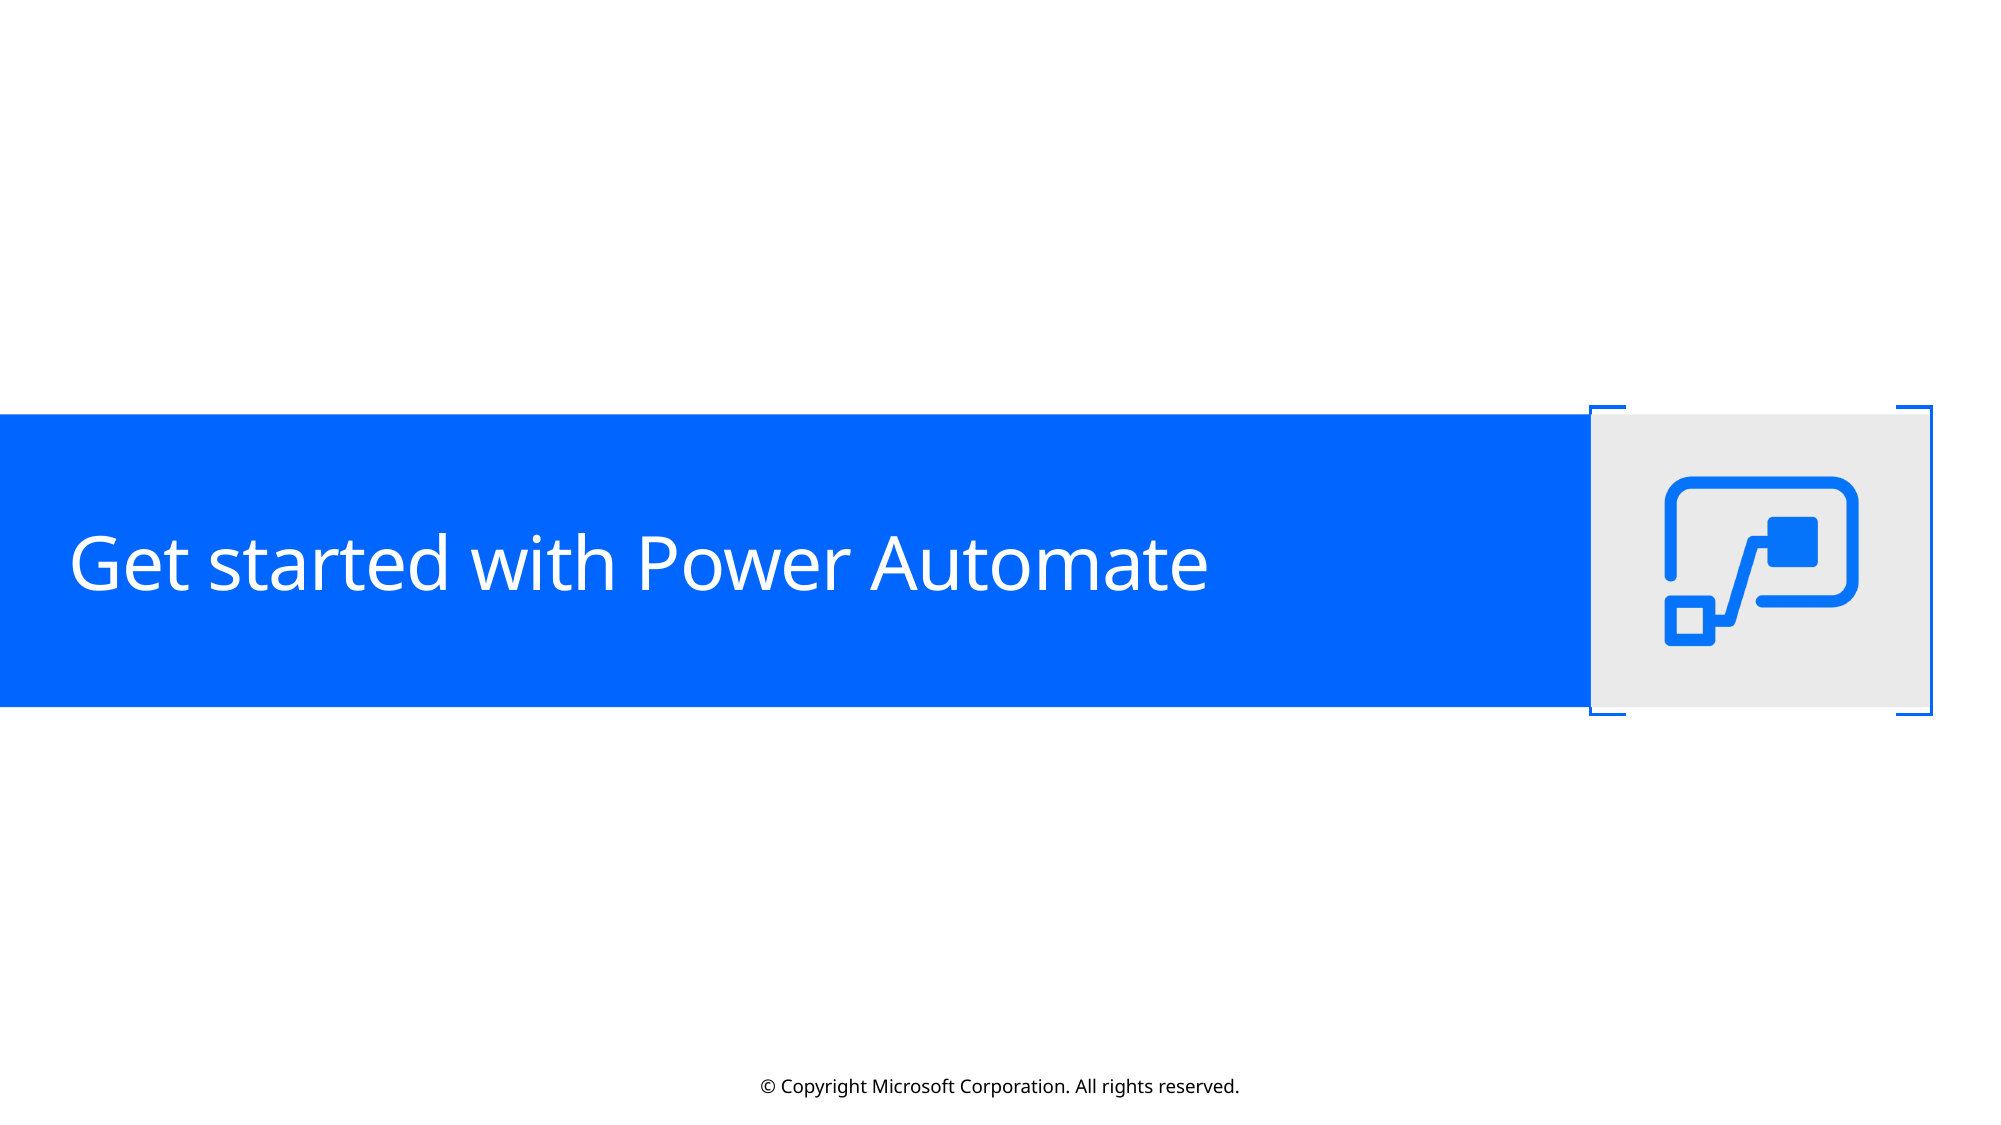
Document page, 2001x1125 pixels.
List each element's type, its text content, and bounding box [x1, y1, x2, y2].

picture [1656, 455, 1867, 667]
title Get started with Power Automate [68, 414, 1577, 708]
